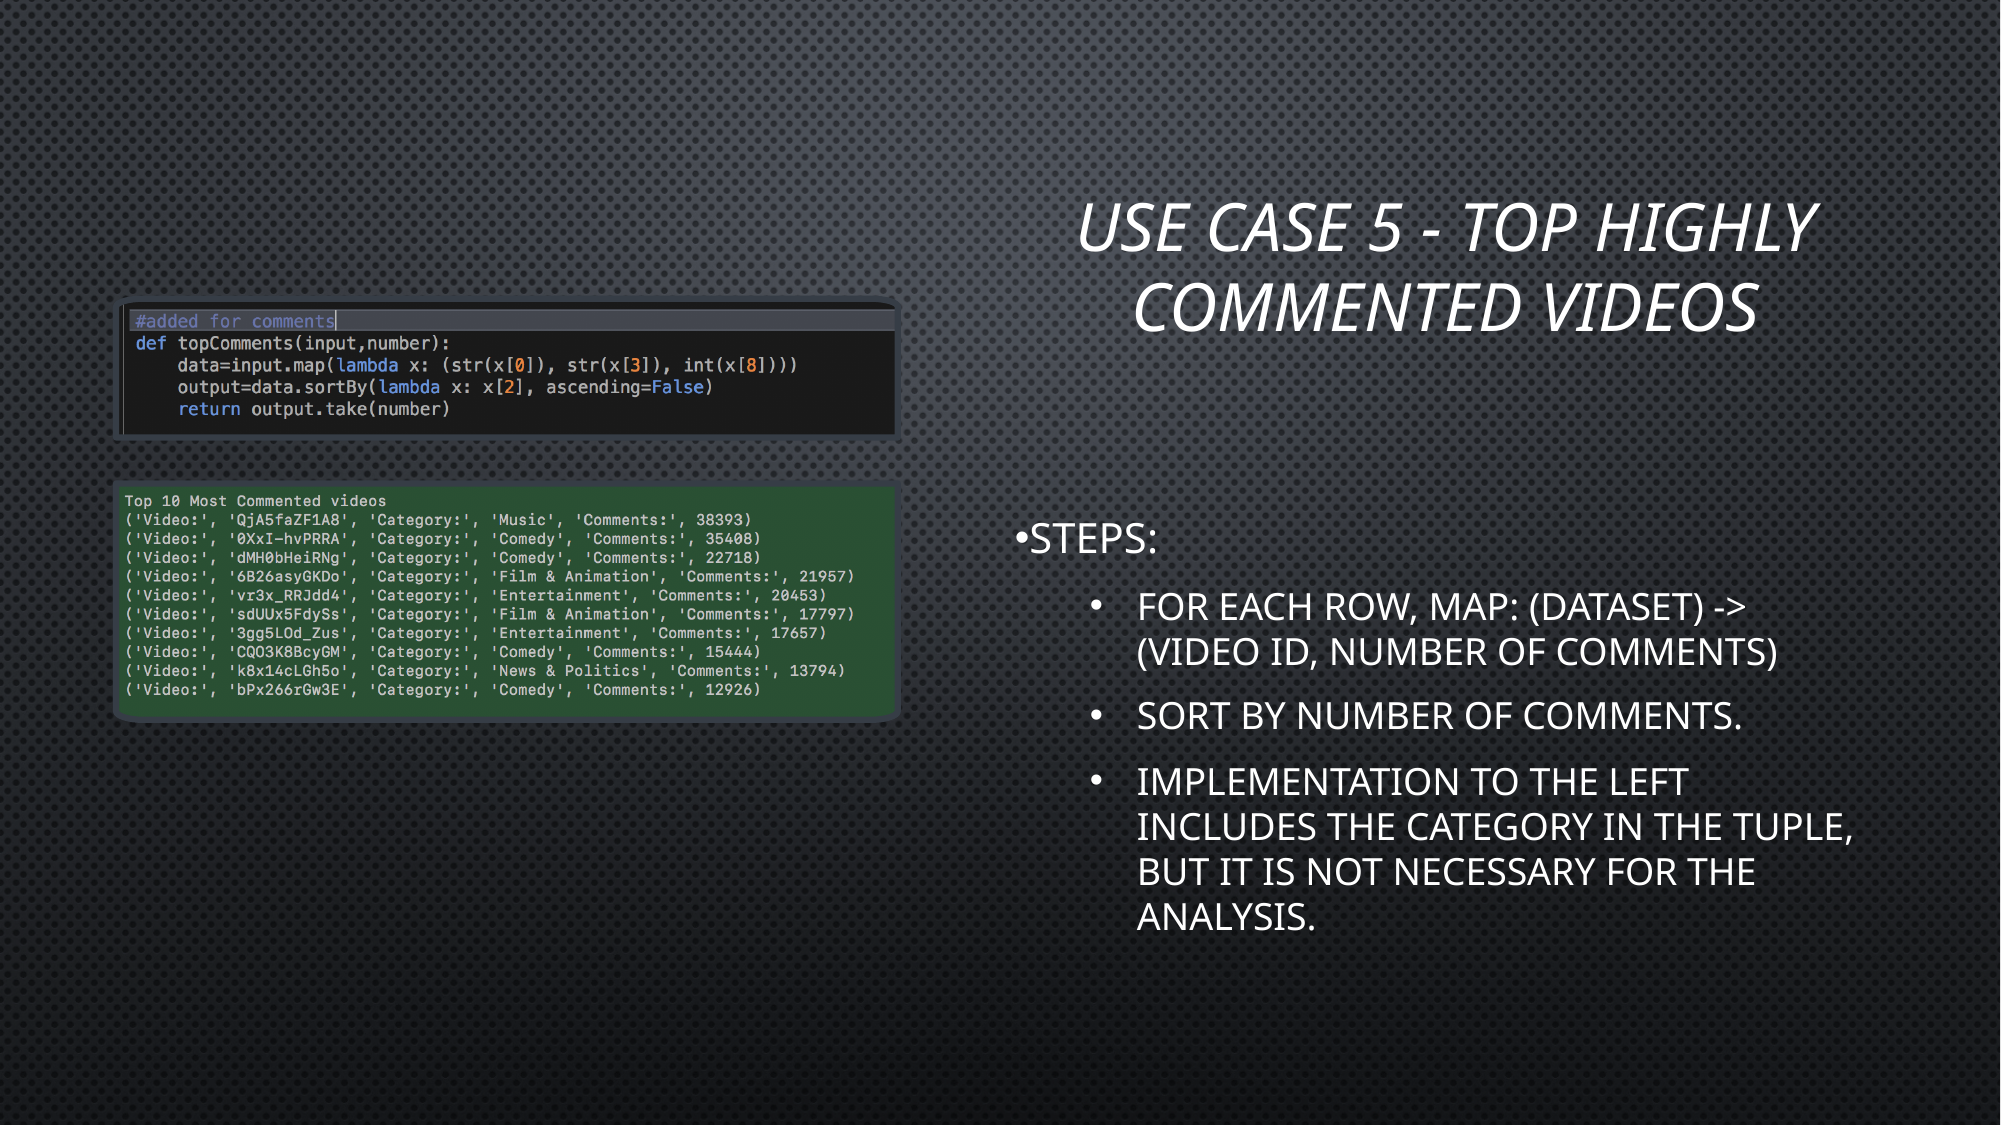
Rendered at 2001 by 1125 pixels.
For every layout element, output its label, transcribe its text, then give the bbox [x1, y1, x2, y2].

title Use Case 5 - Top Highly commented Videos [999, 99, 1892, 430]
picture [115, 483, 899, 721]
list Steps: For each row, map: (dataset) -> (video id, number of comments) Sort by number of comments. Implementation to the left includes the category in the tuple, but it is not necessary for the analysis. [999, 455, 1892, 995]
picture [115, 298, 899, 438]
